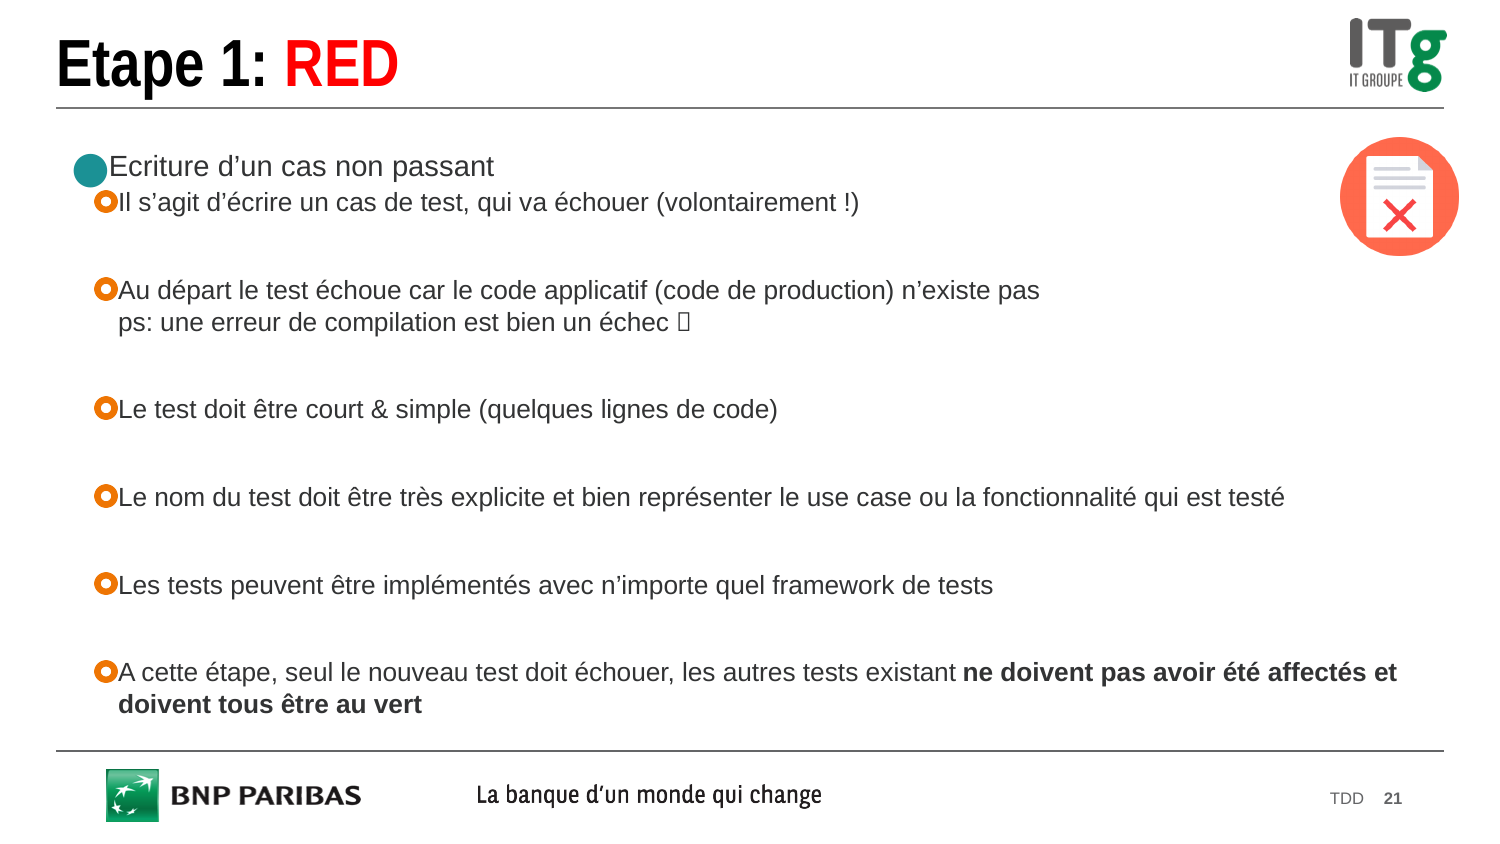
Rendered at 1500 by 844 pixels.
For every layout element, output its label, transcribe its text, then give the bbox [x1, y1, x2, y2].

picture [478, 784, 821, 809]
picture [94, 484, 118, 508]
picture [94, 396, 118, 420]
picture [94, 277, 118, 301]
list Ecriture d’un cas non passant Il s’agit d’écrire un cas de test, qui va échouer (volontairement !) Au départ le test échoue car le code applicatif (code de production) n’existe pas ps: une erreur de compilation est bien un échec  Le test doit être court & simple (quelques lignes de code) Le nom du test doit être très explicite et bien représenter le use case ou la fonctionnalité qui est testé Les tests peuvent être implémentés avec n’importe quel framework de tests A cette étape, seul le nouveau test doit échouer, les autres tests existant ne doivent pas avoir été affectés et doivent tous être au vert [56, 139, 1444, 729]
picture [1340, 136, 1459, 256]
slide_number 21 [1372, 786, 1403, 810]
picture [106, 769, 361, 822]
footer TDD [1033, 786, 1365, 810]
picture [94, 572, 118, 595]
title Etape 1: RED [56, 14, 1444, 106]
picture [94, 660, 118, 683]
picture [94, 190, 118, 213]
